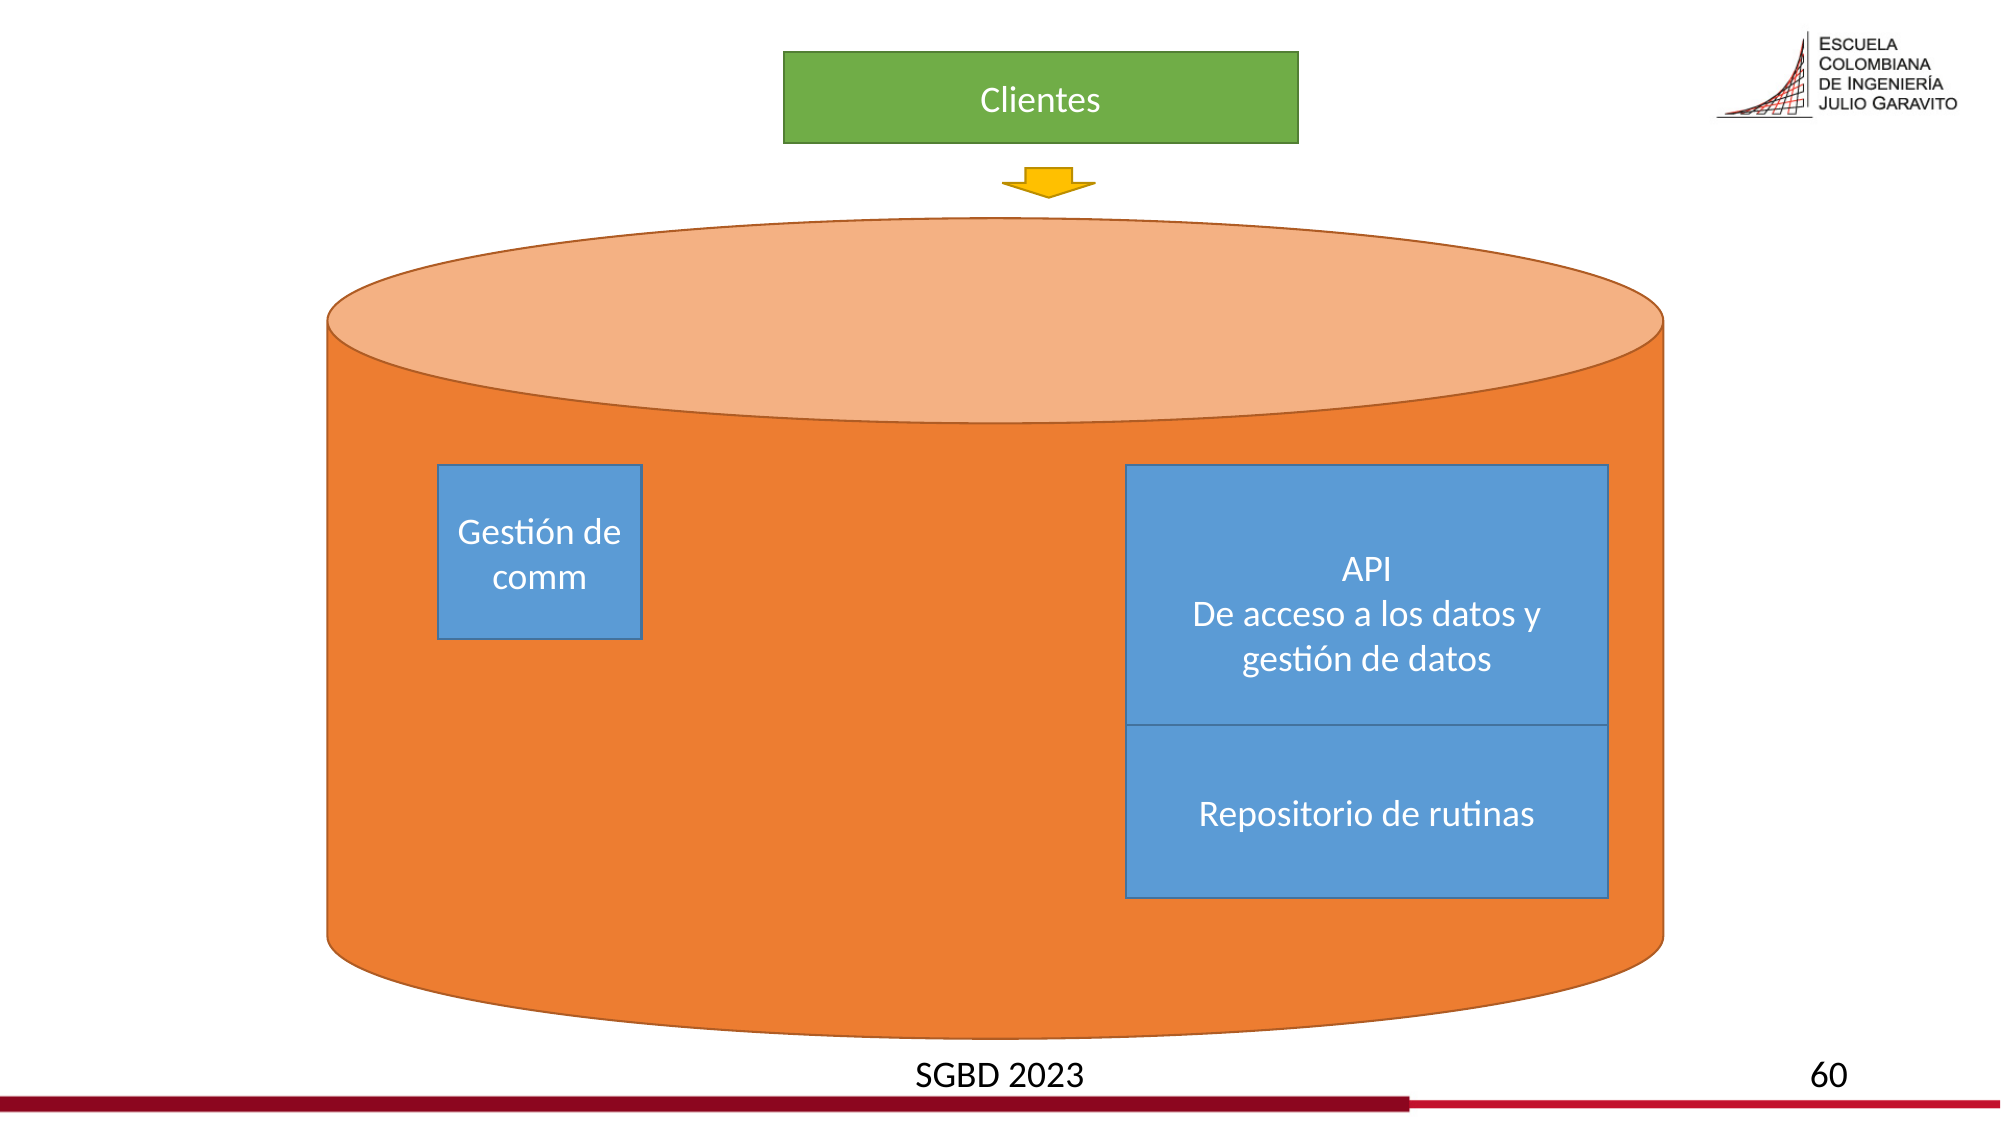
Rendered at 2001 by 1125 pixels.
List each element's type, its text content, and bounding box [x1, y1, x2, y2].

footer SGBD 2023 [662, 1042, 1338, 1103]
text_box Gestión de comm [437, 464, 643, 640]
text_box [1001, 167, 1096, 199]
text_box [326, 217, 1665, 1040]
slide_number 60 [1412, 1042, 1863, 1103]
text_box API De acceso a los datos y gestión de datos [1125, 464, 1609, 724]
text_box Clientes [783, 51, 1299, 144]
footer SGBD 2023 [329, 220, 1662, 422]
picture [0, 0, 2001, 1125]
text_box Repositorio de rutinas [1125, 724, 1609, 899]
